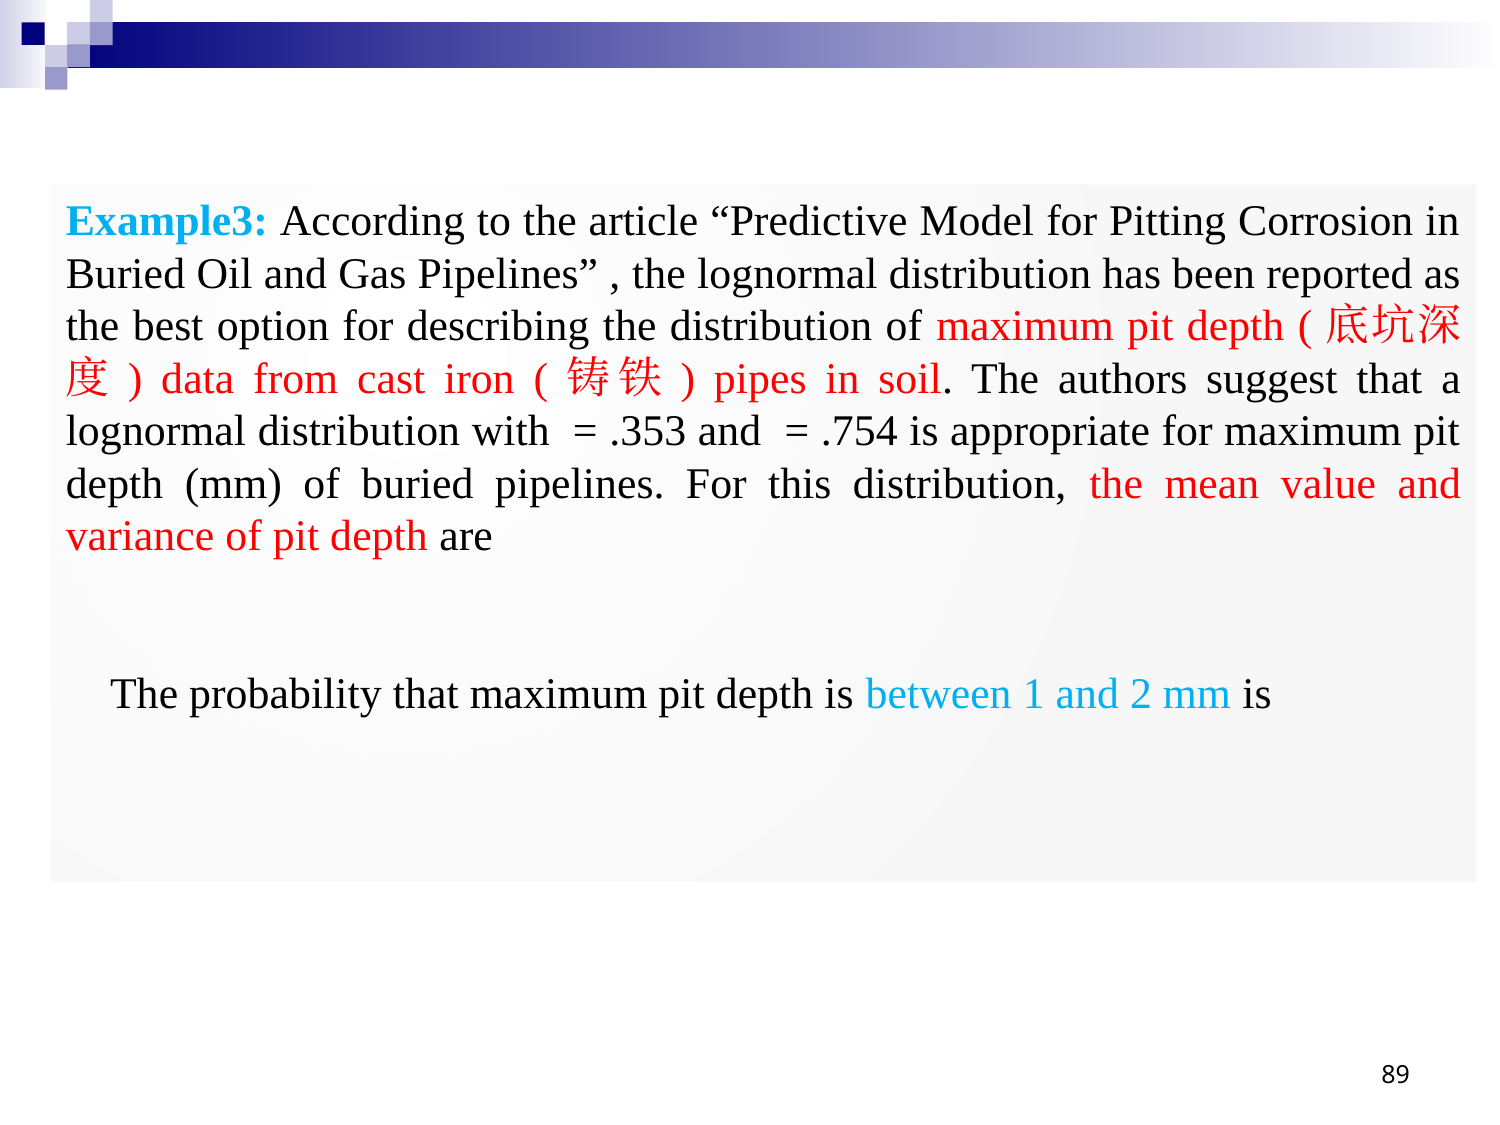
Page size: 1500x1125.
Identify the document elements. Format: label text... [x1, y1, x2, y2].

slide_number 89 [1074, 1024, 1426, 1101]
